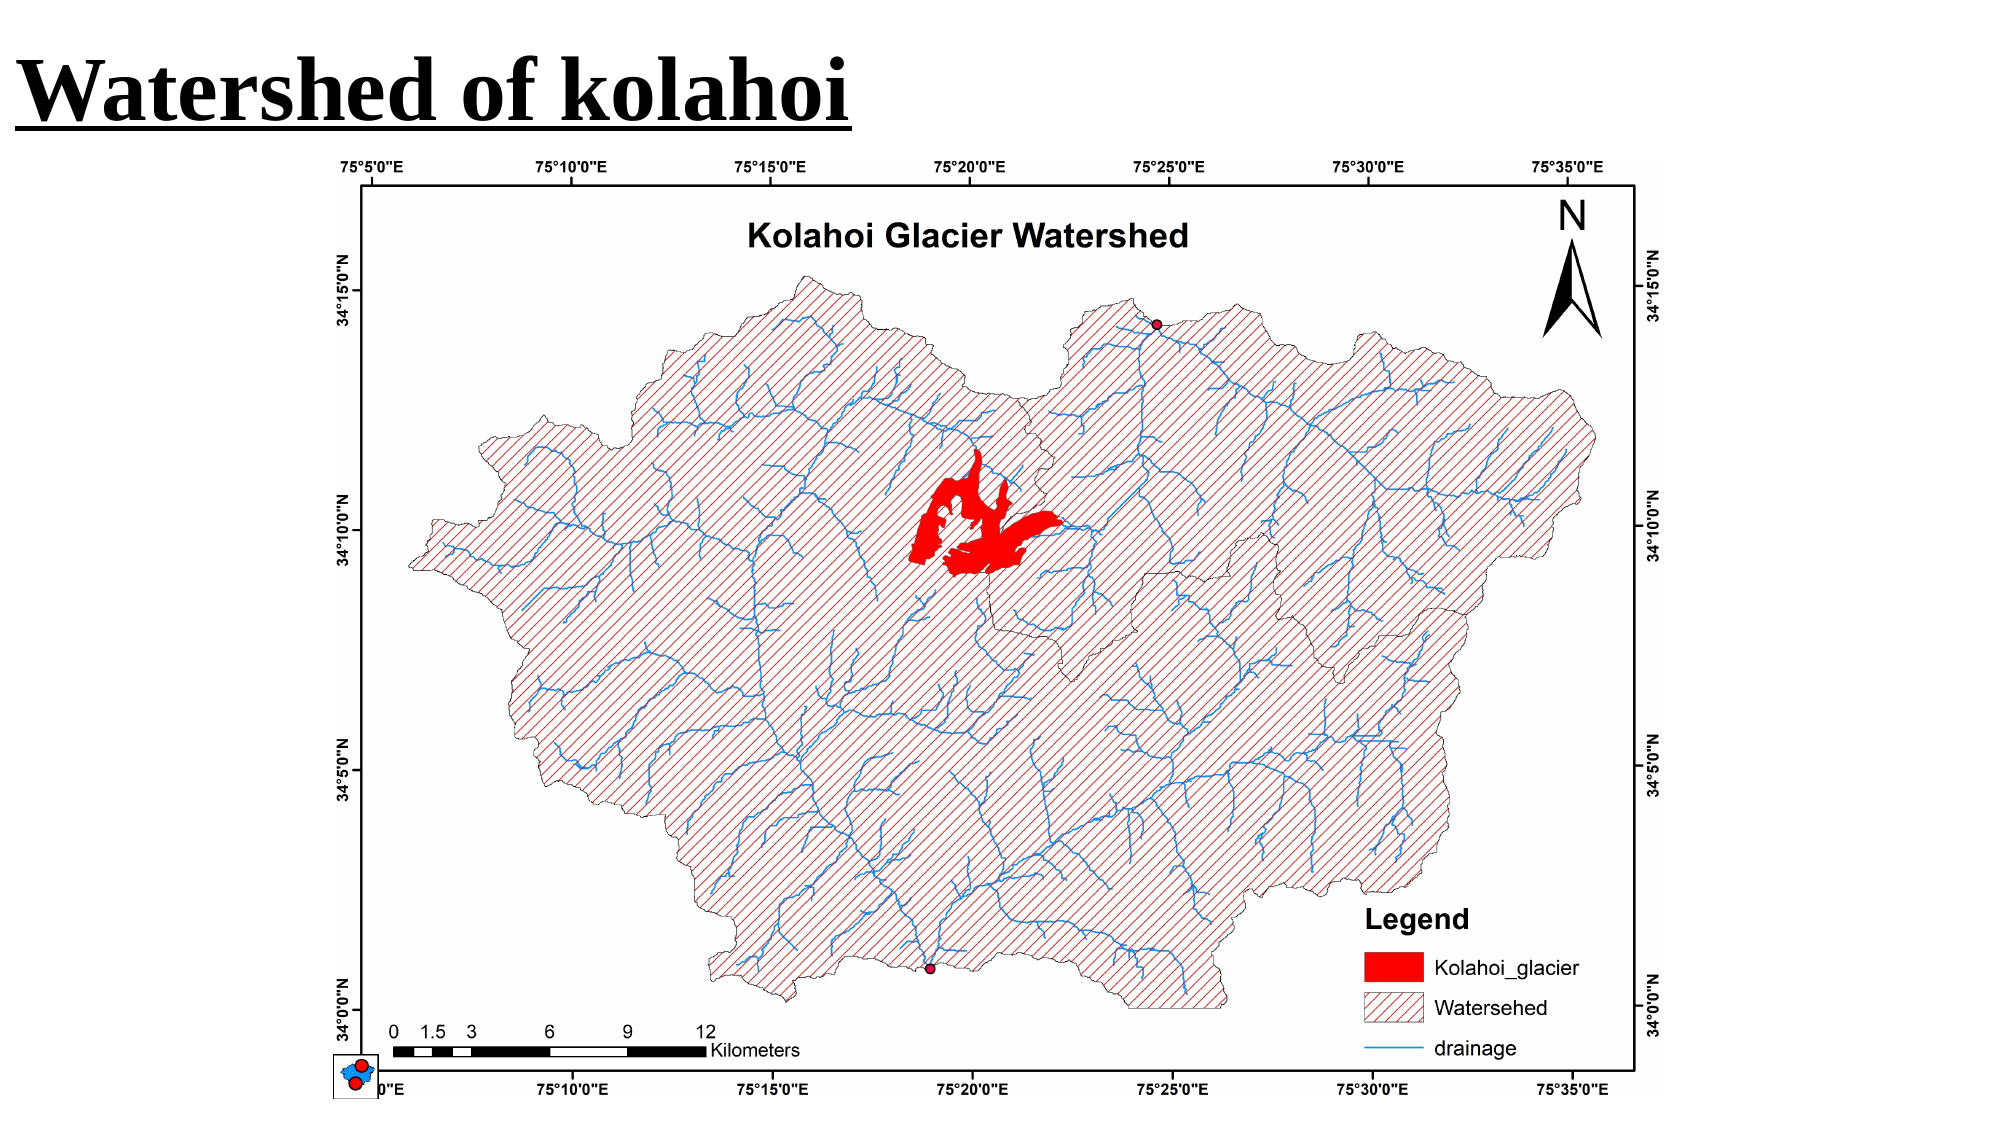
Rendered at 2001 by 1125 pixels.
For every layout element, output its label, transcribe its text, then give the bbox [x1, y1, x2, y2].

picture [333, 156, 1667, 1100]
title Watershed of kolahoi [0, 0, 1725, 200]
